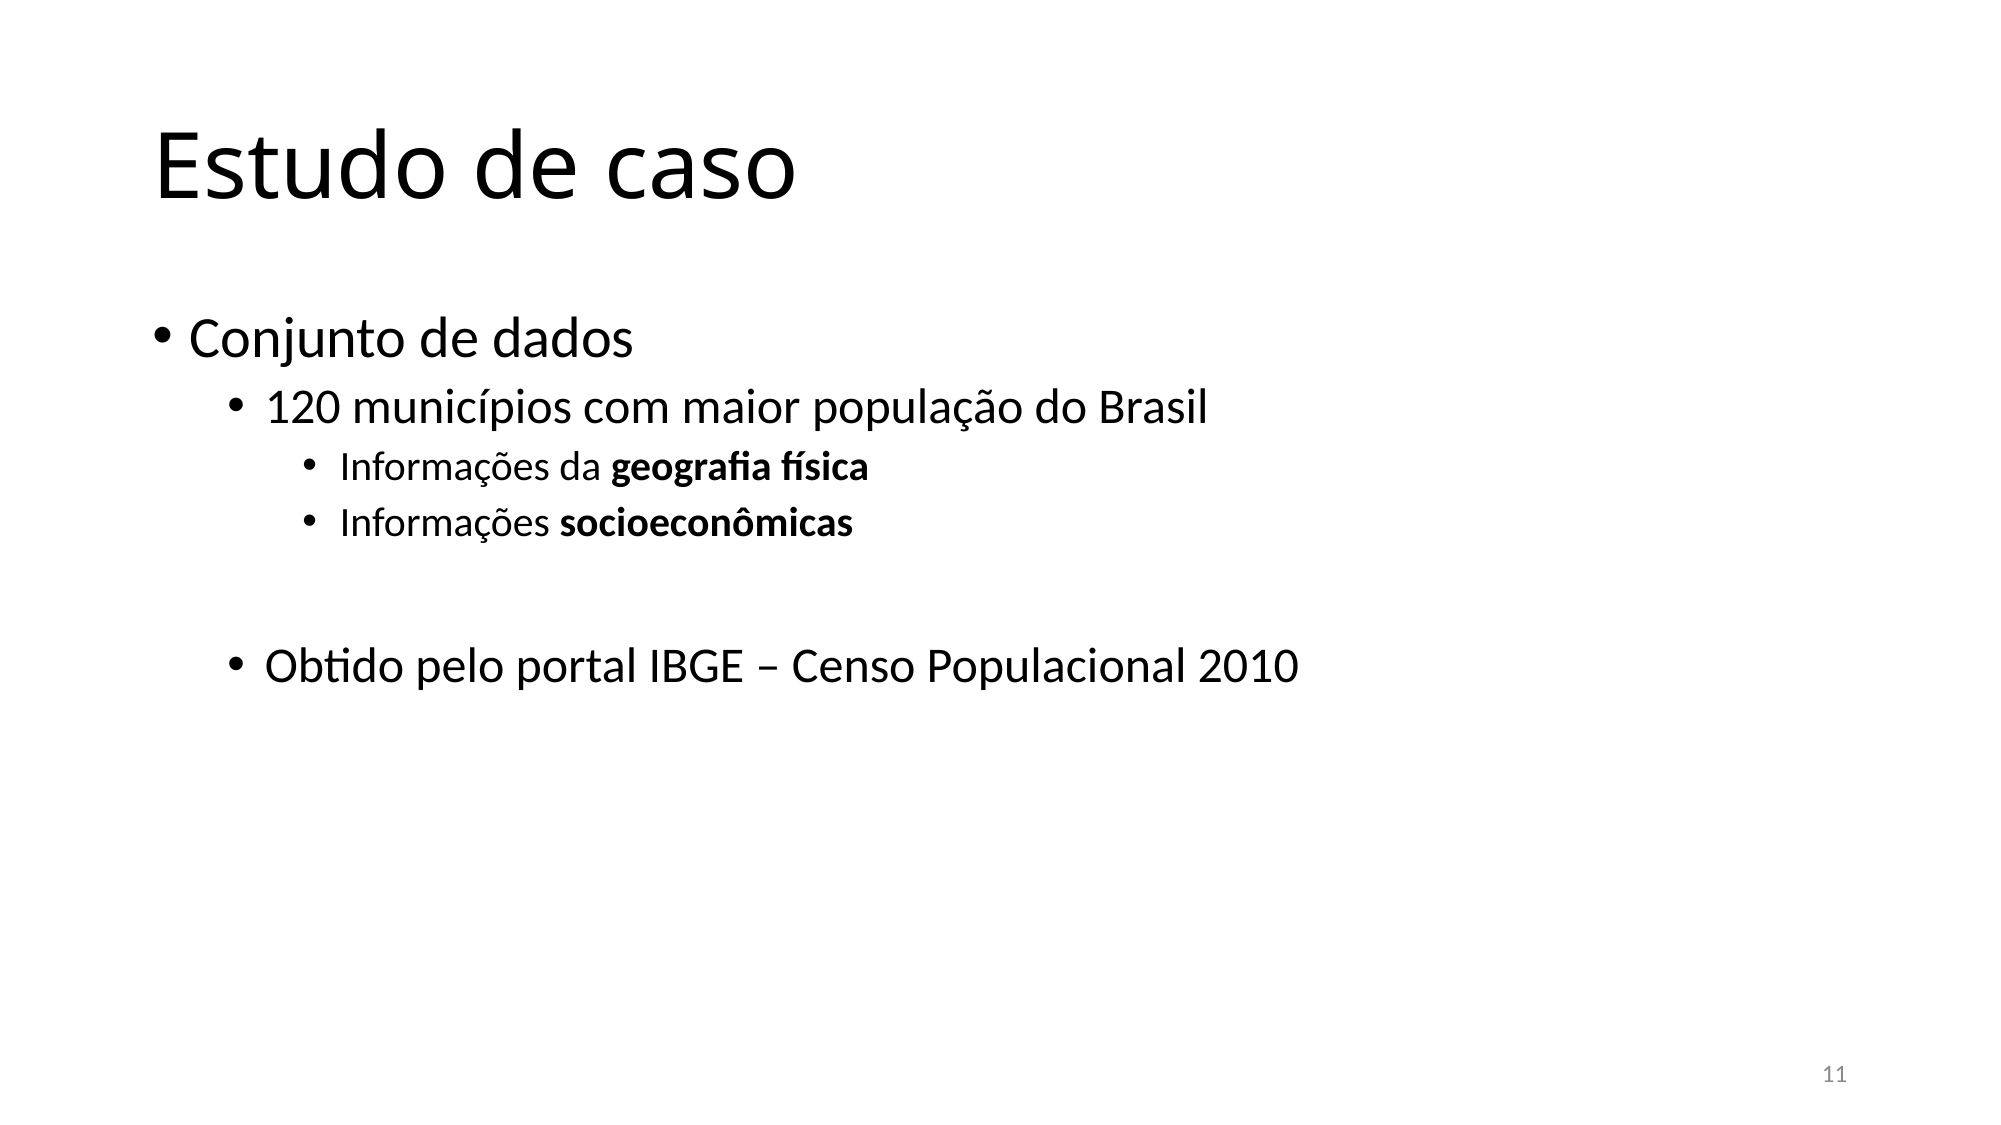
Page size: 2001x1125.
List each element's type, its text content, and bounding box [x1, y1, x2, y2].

list Conjunto de dados 120 municípios com maior população do Brasil Informações da geografia física Informações socioeconômicas Obtido pelo portal IBGE – Censo Populacional 2010 [137, 299, 1863, 1014]
slide_number 11 [1412, 1042, 1863, 1103]
title Estudo de caso [137, 59, 1863, 278]
